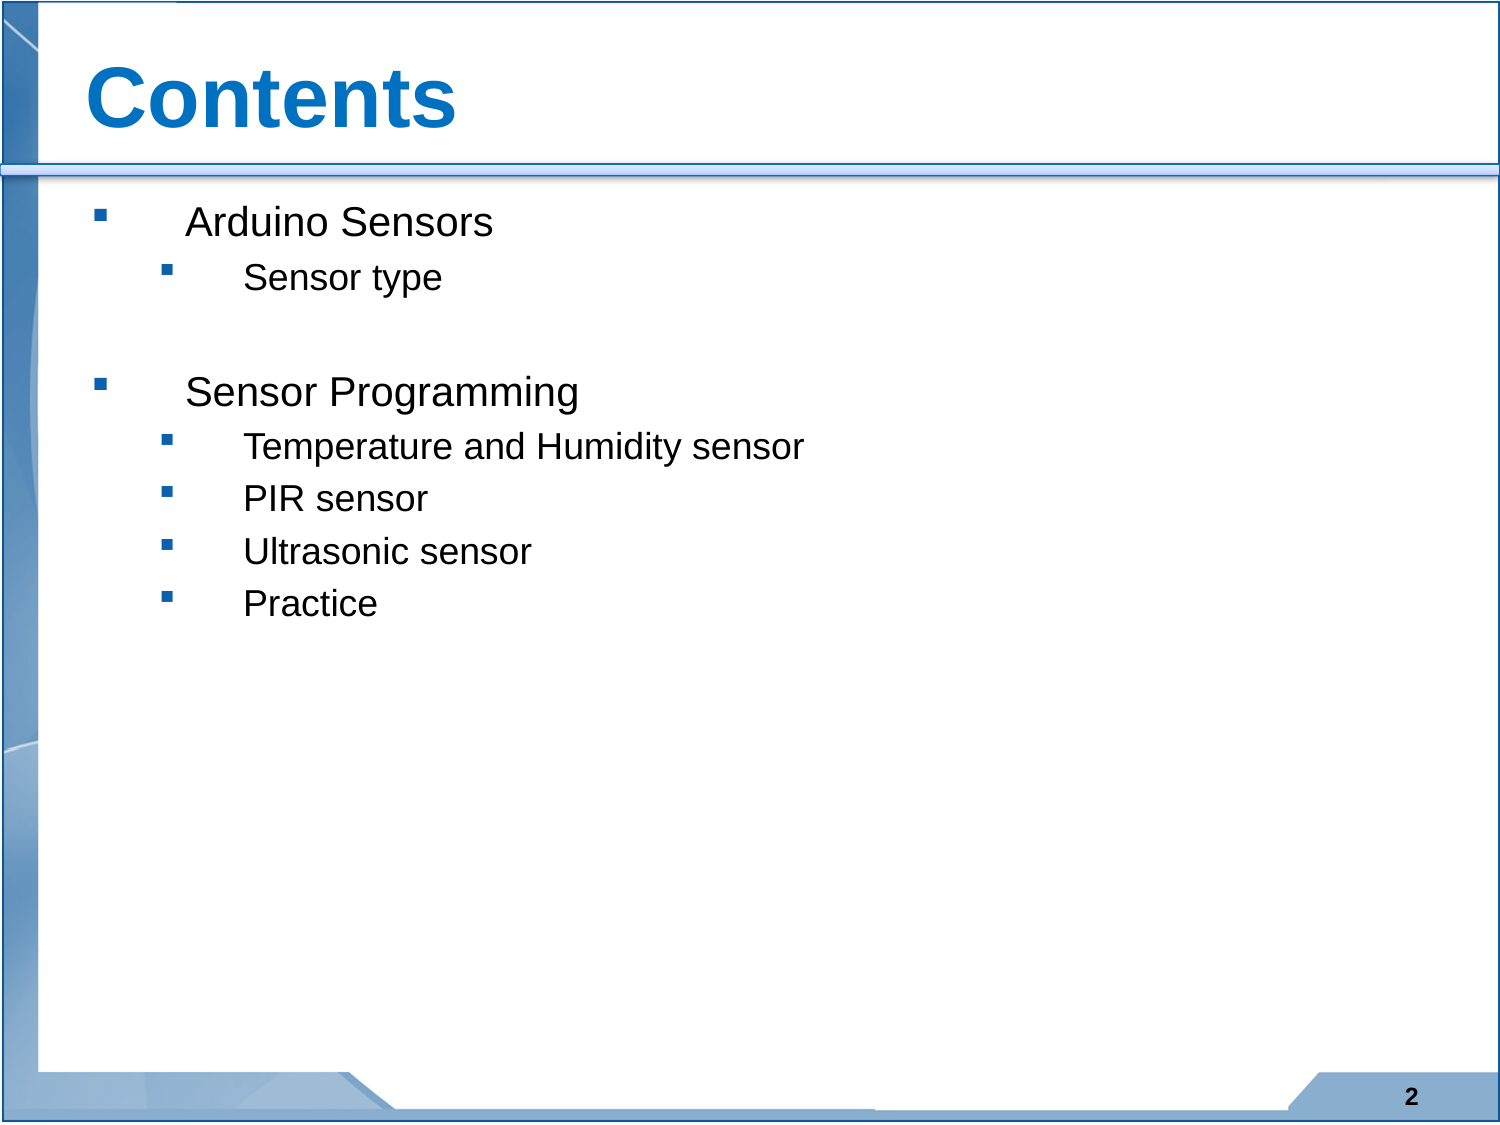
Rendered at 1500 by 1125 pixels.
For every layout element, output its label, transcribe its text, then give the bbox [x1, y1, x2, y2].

slide_number 2 [1347, 1078, 1477, 1114]
list Arduino Sensors Sensor type Sensor Programming Temperature and Humidity sensor PIR sensor Ultrasonic sensor Practice [70, 187, 1477, 1067]
